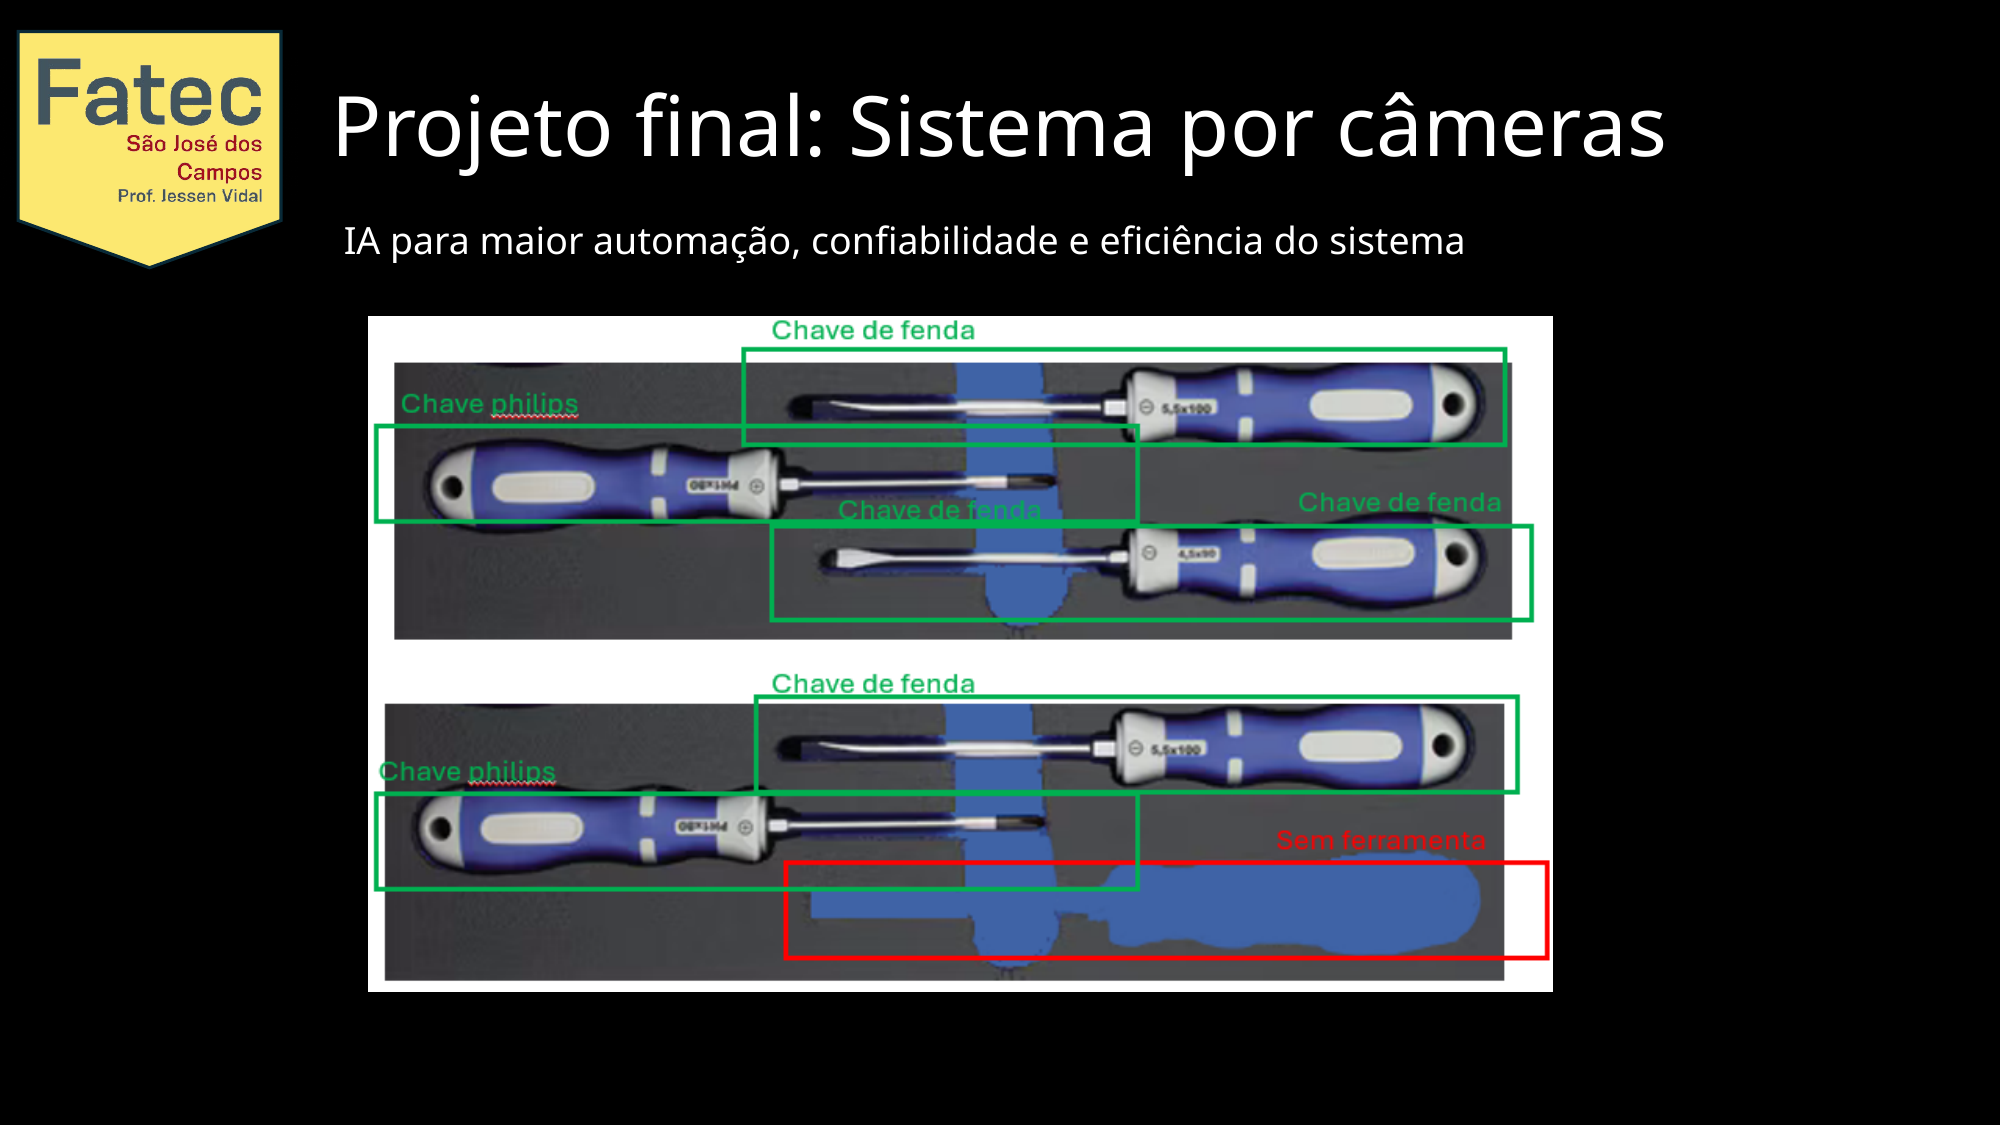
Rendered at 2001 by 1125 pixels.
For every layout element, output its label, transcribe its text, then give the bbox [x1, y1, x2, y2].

text_box IA para maior automação, confiabilidade e eficiência do sistema [329, 209, 1482, 270]
text_box Projeto final: Sistema por câmeras [317, 66, 1716, 181]
picture [367, 315, 1554, 992]
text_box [0, 31, 300, 269]
